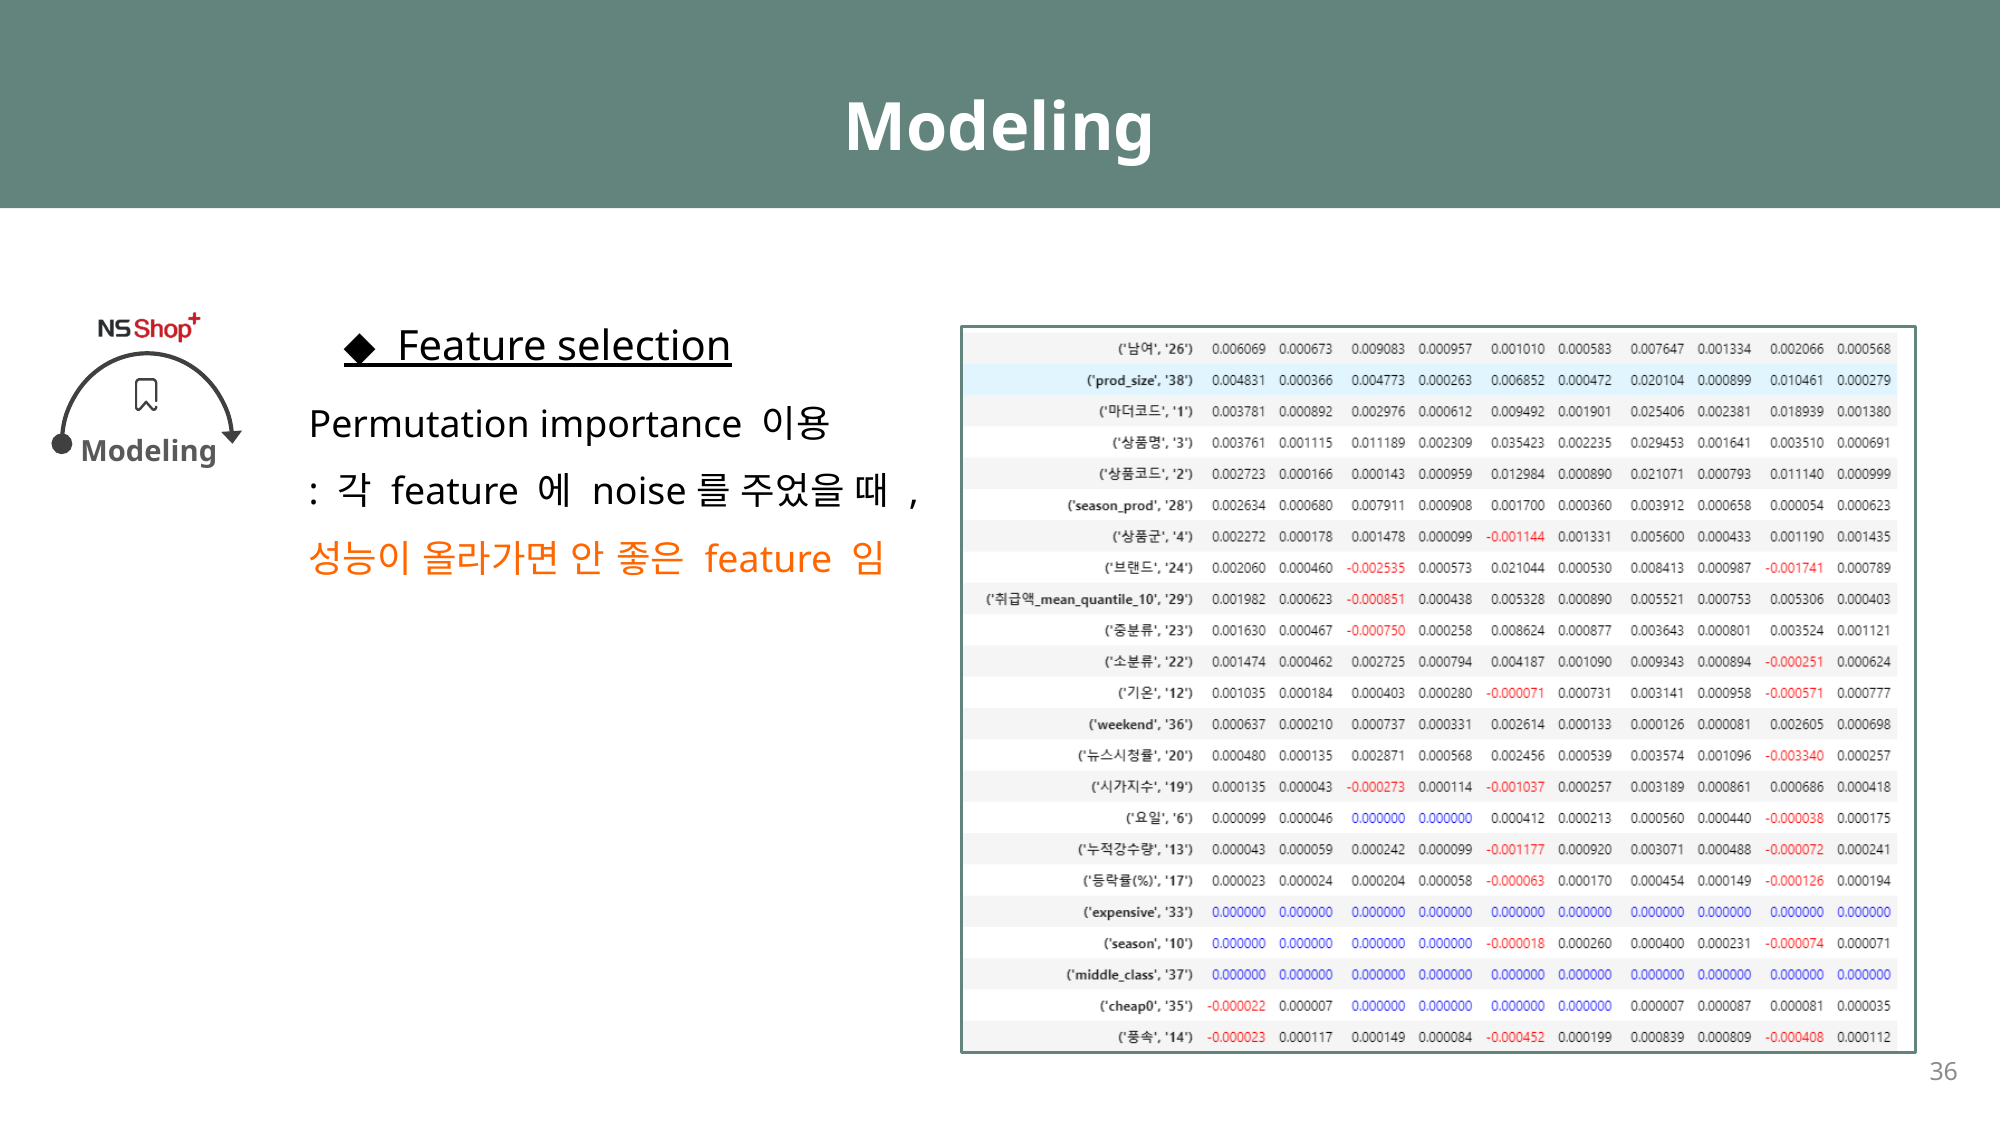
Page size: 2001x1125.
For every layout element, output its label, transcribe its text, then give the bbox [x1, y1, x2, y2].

text_box Permutation importance 이용 : 각 feature 에 noise를 주었을 때 , 성능이 올라가면 안 좋은 feature 임 [293, 369, 934, 632]
slide_number 36 [1523, 1042, 1974, 1103]
text_box ◆ Feature selection [328, 286, 747, 376]
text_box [36, 309, 262, 469]
picture [963, 327, 1914, 1051]
text_box Modeling [0, 0, 2000, 209]
